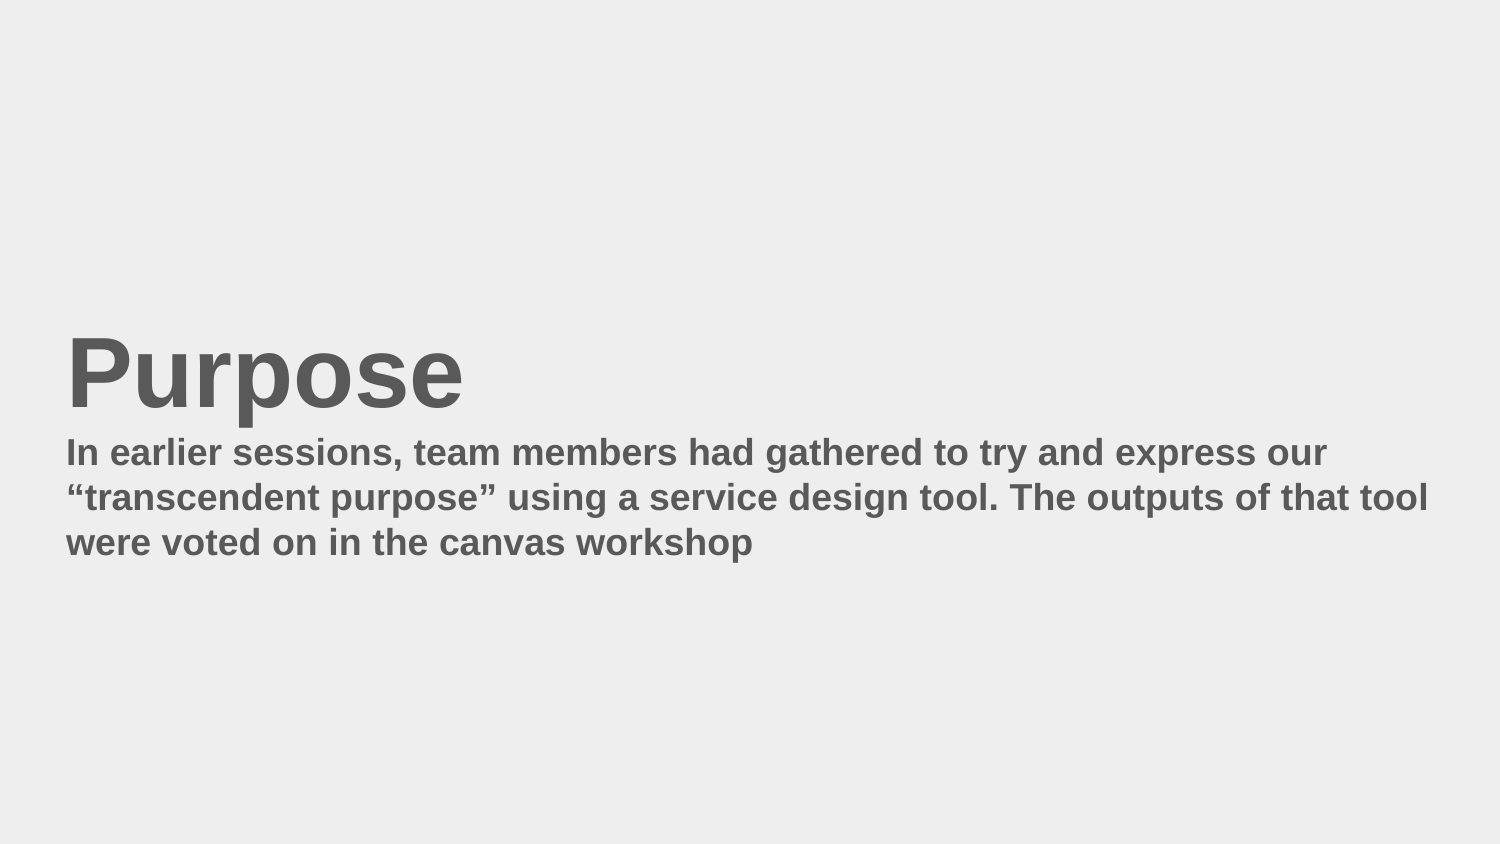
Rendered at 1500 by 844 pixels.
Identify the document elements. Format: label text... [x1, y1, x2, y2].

title Purpose In earlier sessions, team members had gathered to try and express our “transcendent purpose” using a service design tool. The outputs of that tool were voted on in the canvas workshop [51, 292, 1449, 761]
